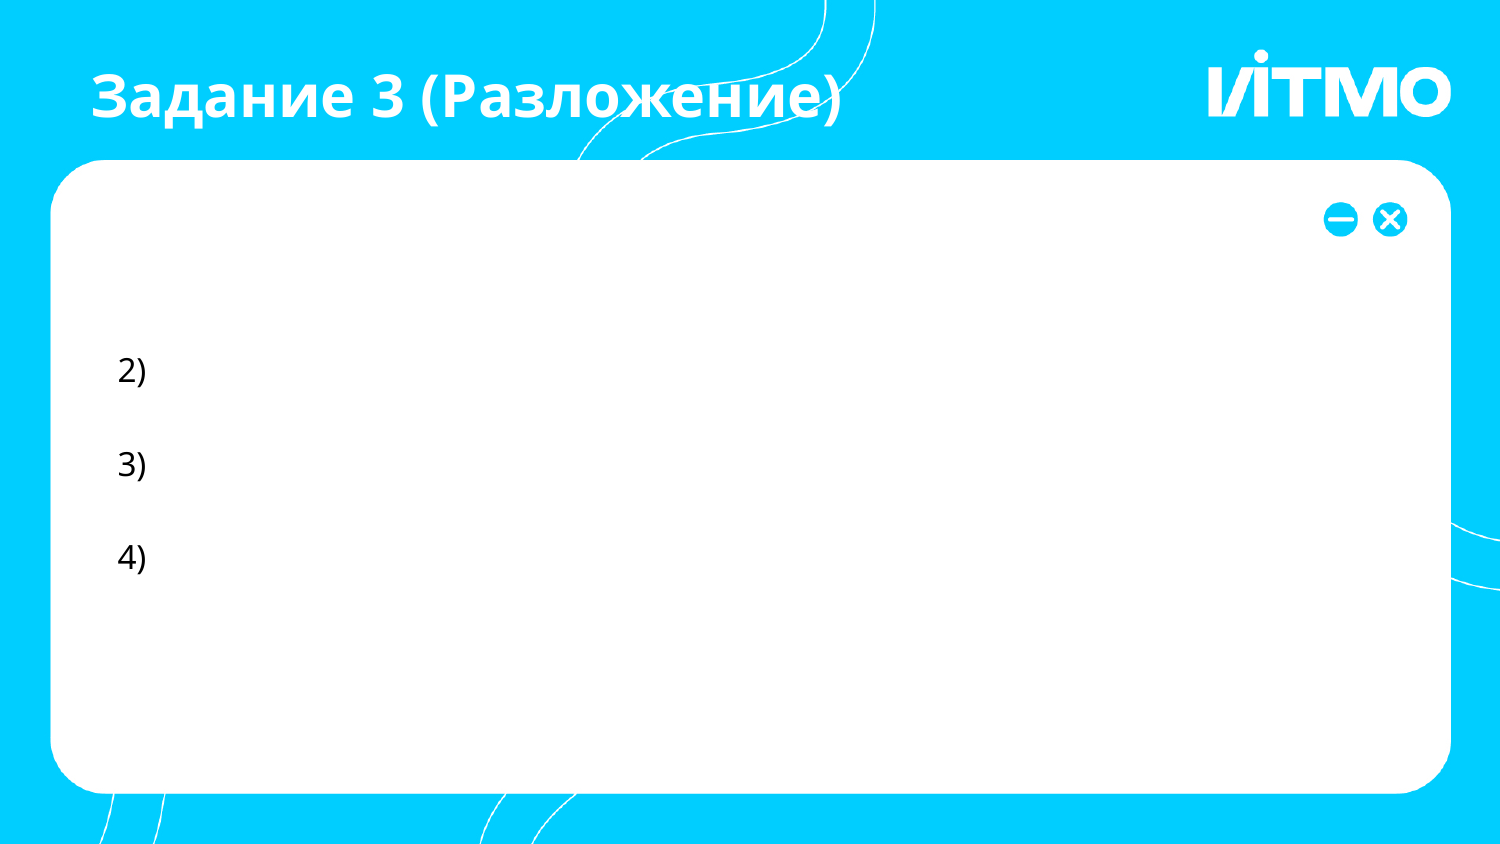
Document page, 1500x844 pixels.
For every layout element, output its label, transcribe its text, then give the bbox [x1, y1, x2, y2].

title Задание 3 (Разложение) [75, 50, 1195, 137]
picture [1272, 68, 1321, 116]
picture [1255, 50, 1268, 62]
picture [1326, 68, 1397, 116]
picture [51, 159, 1452, 797]
picture [1209, 68, 1268, 116]
picture [1401, 68, 1450, 116]
